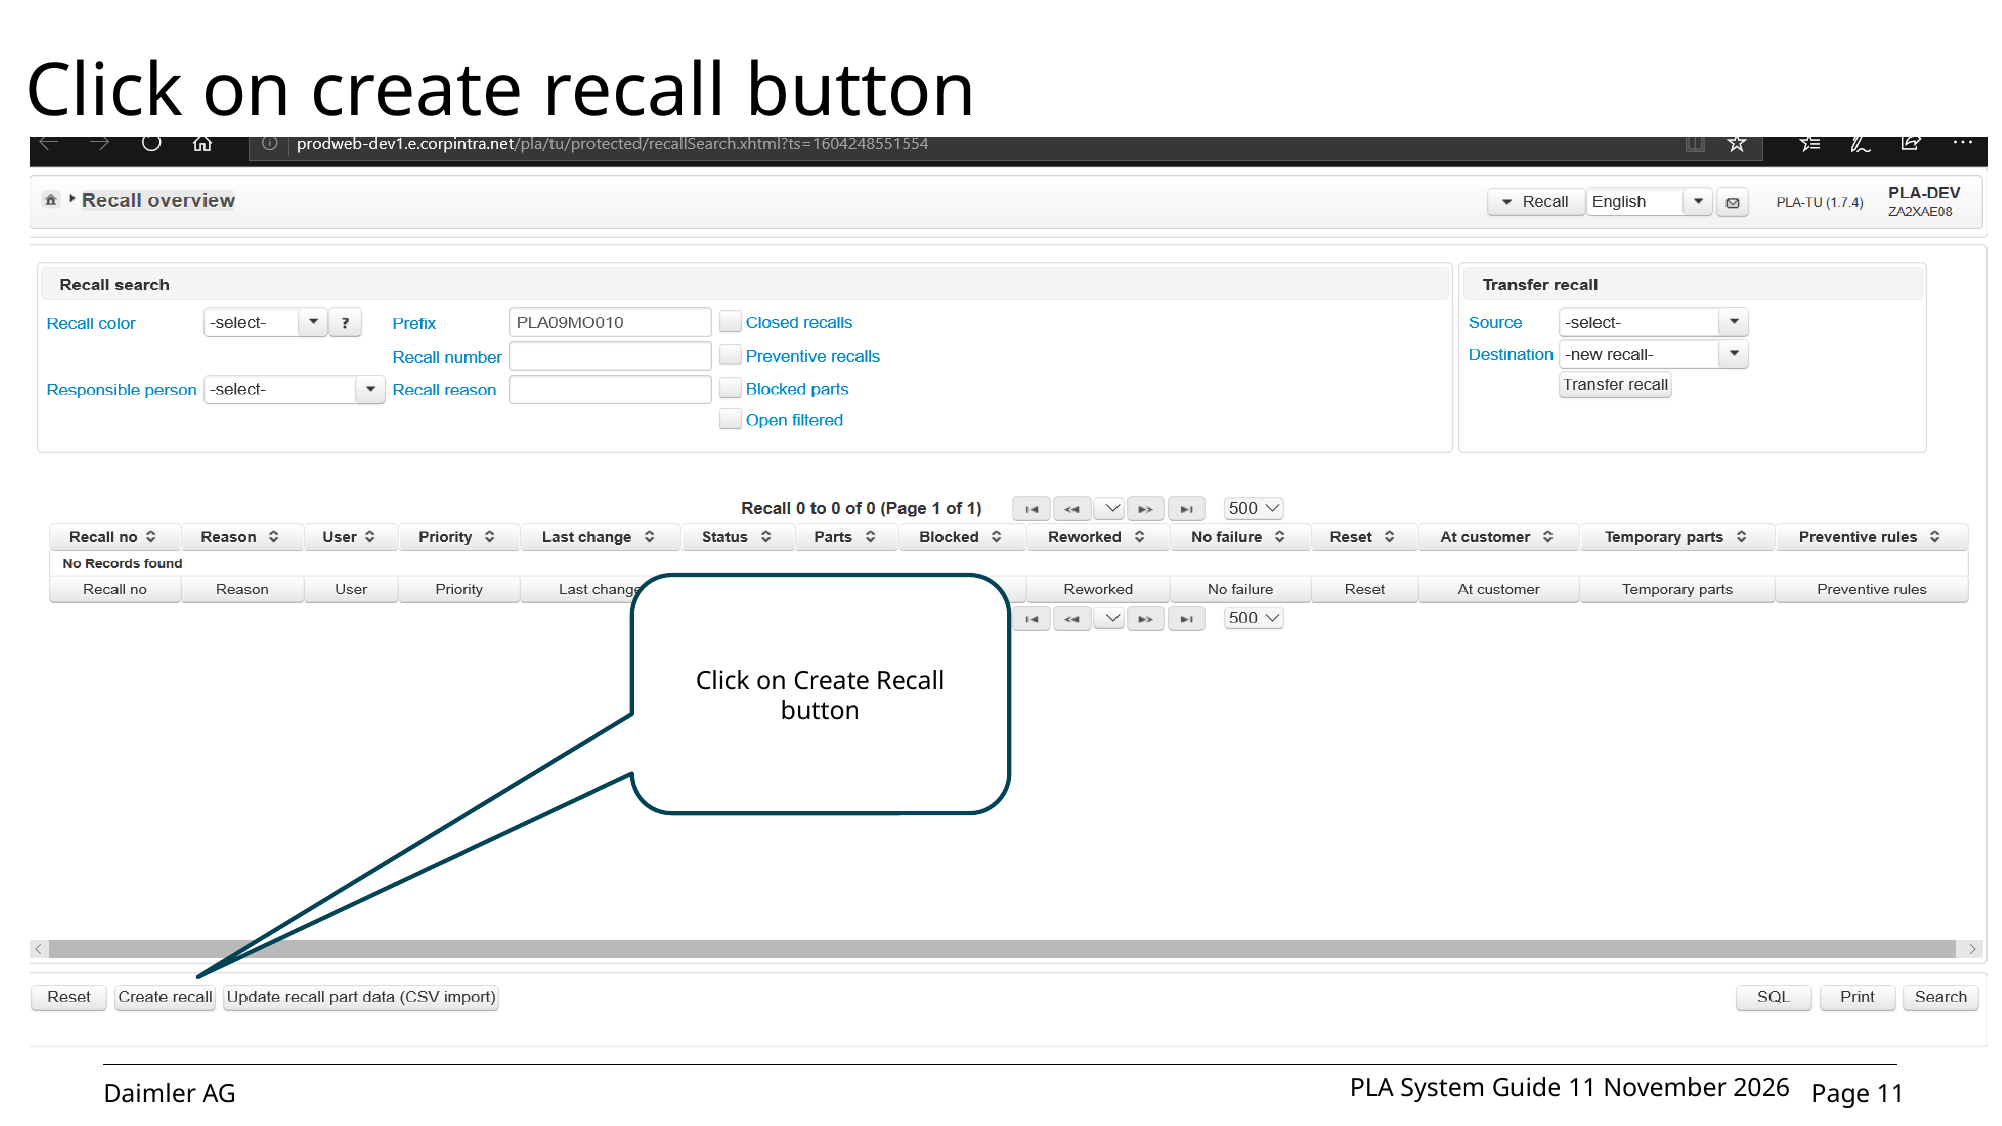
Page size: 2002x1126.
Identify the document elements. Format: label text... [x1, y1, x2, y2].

title Click on create recall button [6, 46, 1898, 118]
picture [30, 137, 1989, 1048]
footer PLA System Guide 02 November 2020 [472, 1077, 1806, 1113]
slide_number Page 11 [1811, 1077, 2001, 1113]
